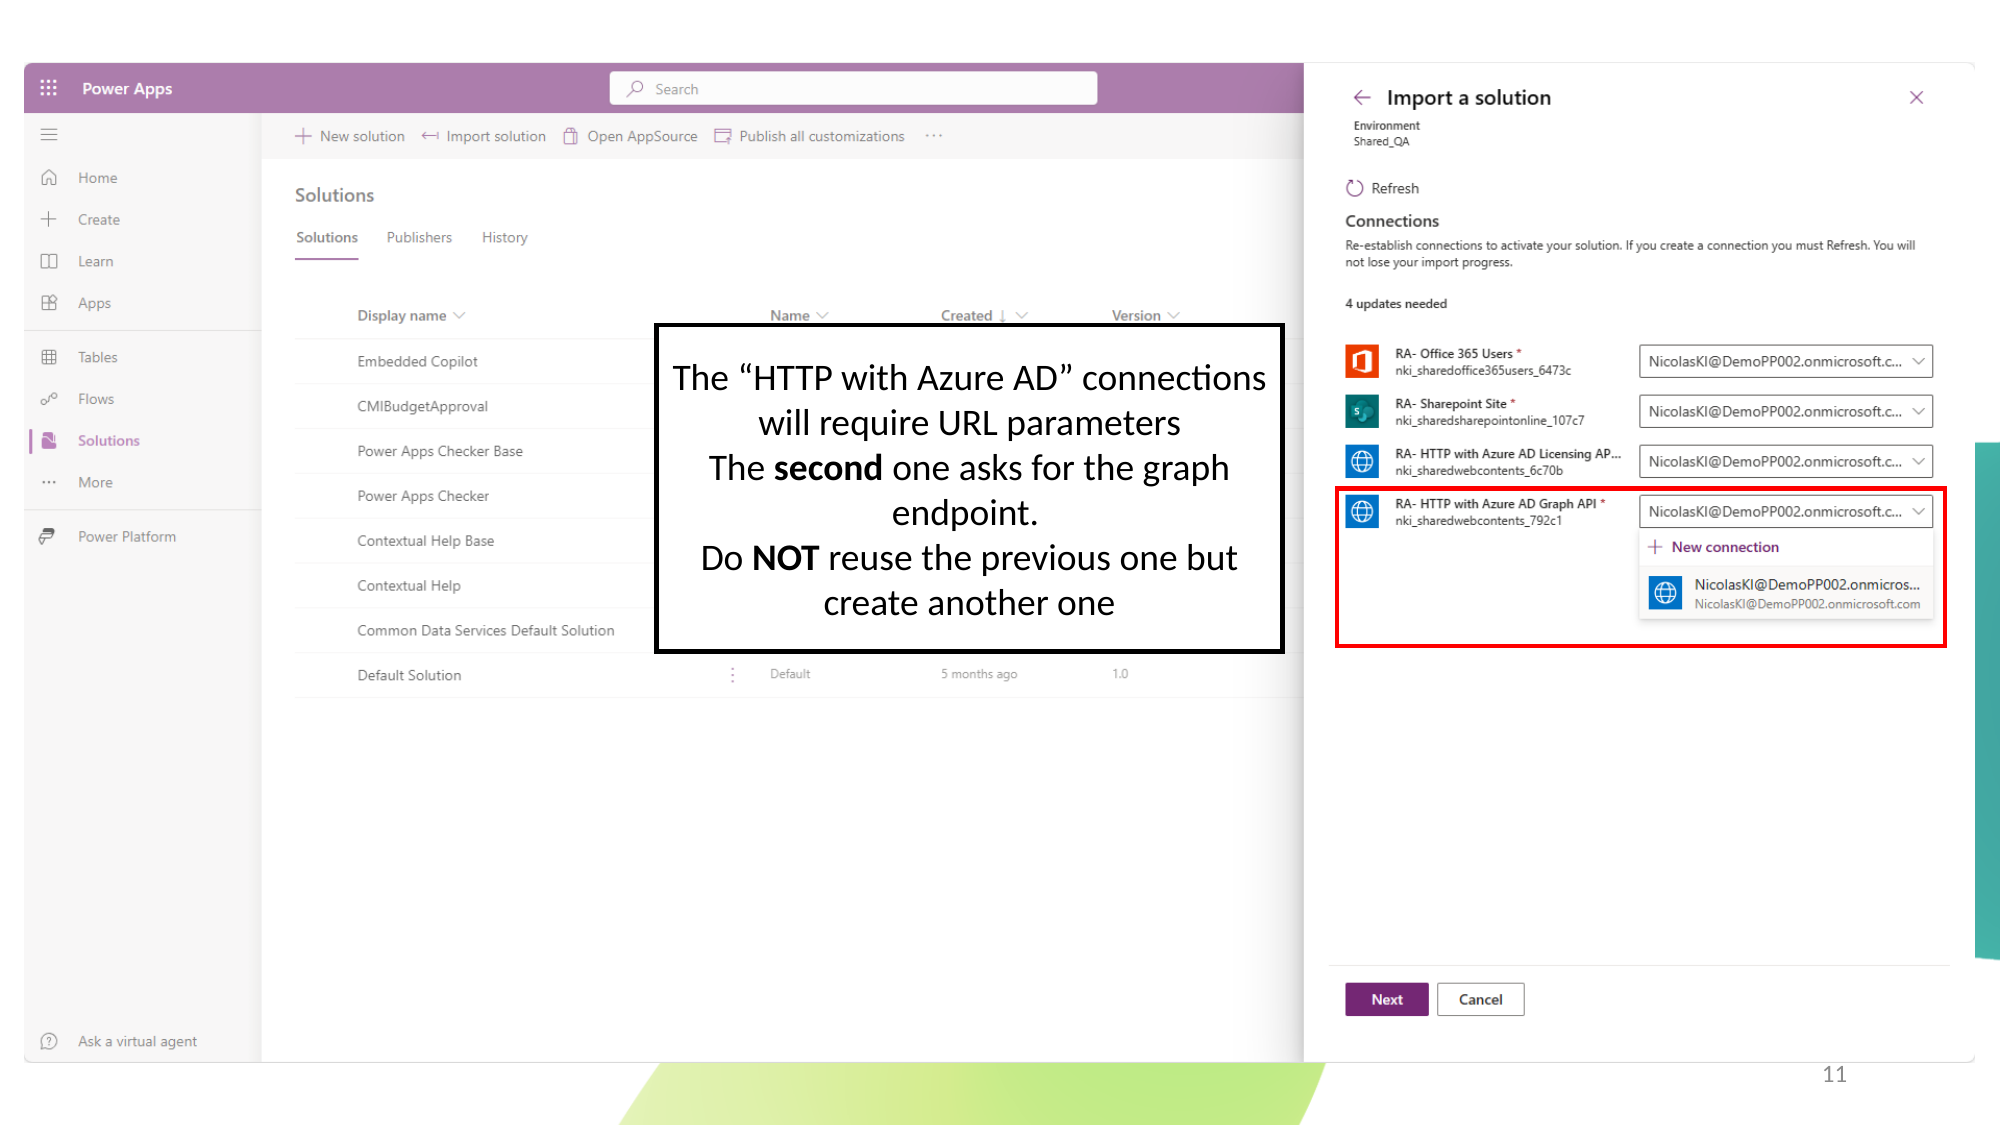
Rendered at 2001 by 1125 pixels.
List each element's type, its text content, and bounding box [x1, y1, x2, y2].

text_box Create connections [44, 58, 602, 62]
picture [24, 0, 2000, 1125]
